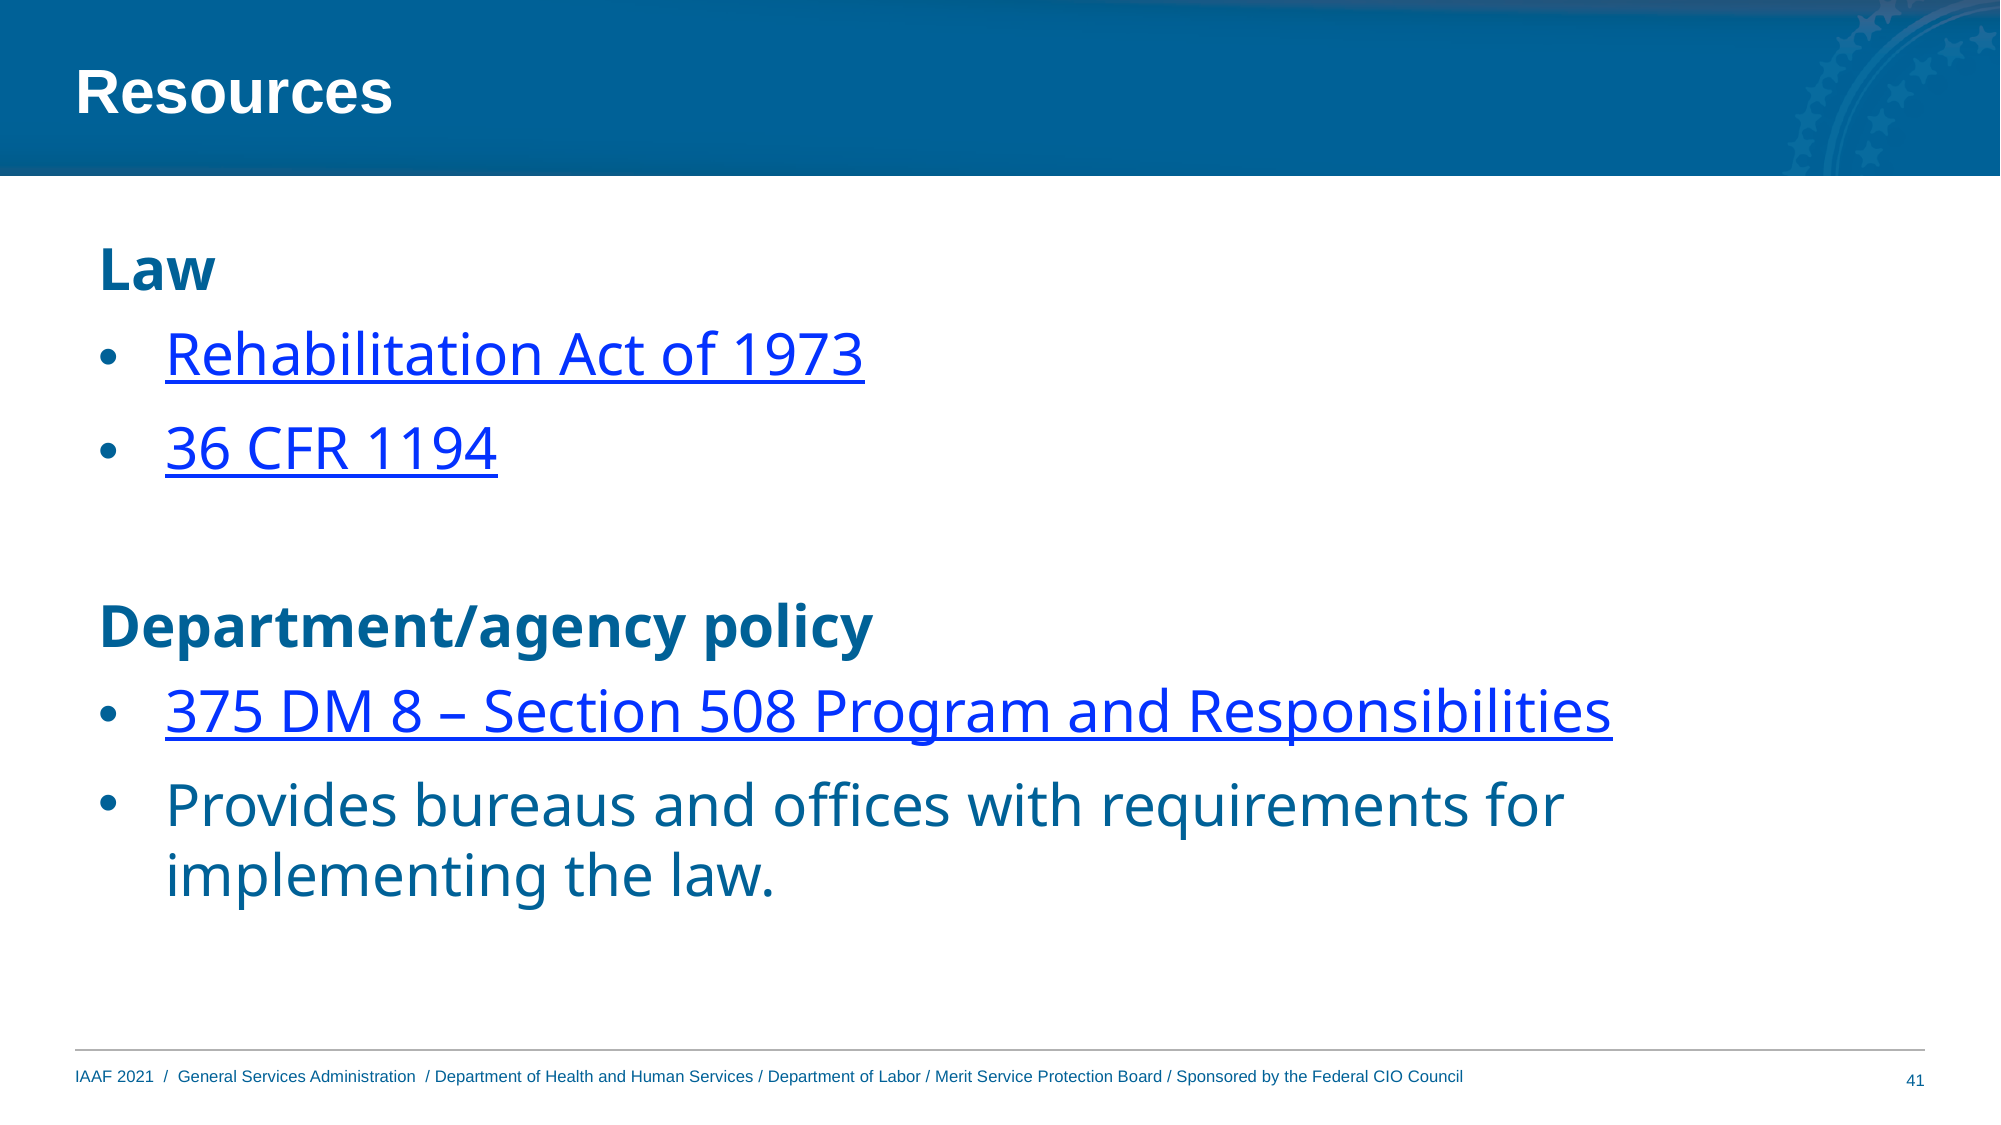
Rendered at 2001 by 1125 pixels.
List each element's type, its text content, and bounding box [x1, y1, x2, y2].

picture [0, 0, 2000, 176]
picture [0, 168, 666, 176]
list Law Rehabilitation Act of 1973 36 CFR 1194 Department/agency policy 375 DM 8 – Section 508 Program and Responsibilities Provides bureaus and offices with requirements for implementing the law. [75, 224, 1925, 1035]
title Resources [75, 52, 1800, 128]
slide_number 41 [1880, 1065, 1925, 1095]
